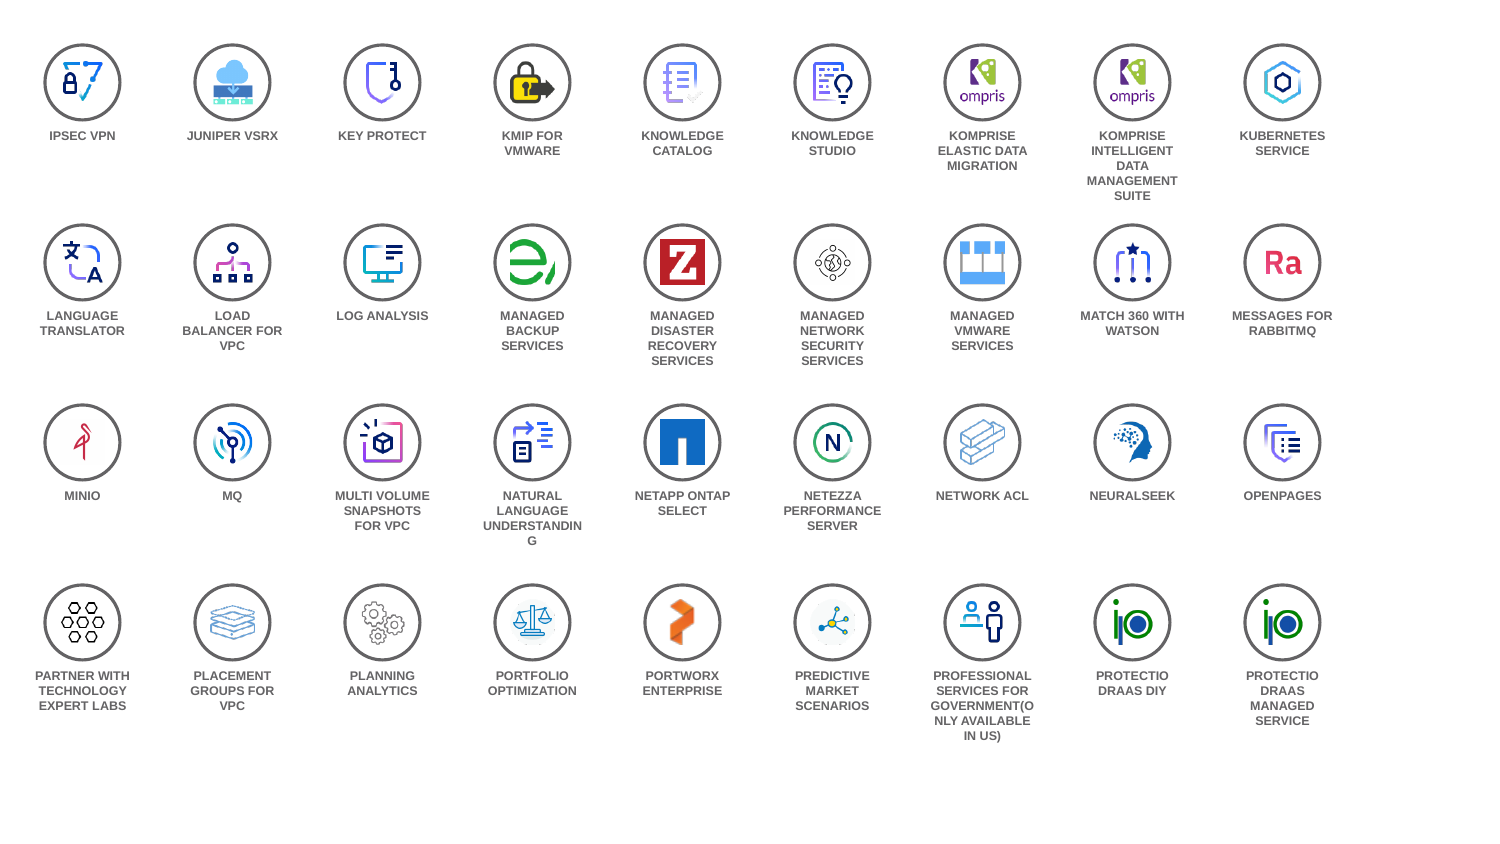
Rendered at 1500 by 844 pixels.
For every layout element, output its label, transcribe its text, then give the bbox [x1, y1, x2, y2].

text_box [44, 224, 120, 290]
text_box MANAGED DISASTER RECOVERY SERVICES [629, 307, 735, 368]
picture [209, 599, 256, 646]
text_box [644, 44, 720, 110]
text_box MQ [179, 487, 285, 503]
picture [1259, 419, 1306, 466]
text_box MANAGED NETWORK SECURITY SERVICES [779, 307, 885, 368]
text_box [344, 404, 420, 480]
picture [209, 239, 256, 286]
text_box [359, 112, 406, 120]
text_box [1244, 404, 1320, 480]
text_box [44, 404, 120, 480]
text_box [344, 44, 420, 110]
text_box JUNIPER VSRX [179, 127, 285, 143]
picture [509, 419, 556, 466]
text_box [344, 224, 420, 290]
text_box [794, 404, 870, 480]
text_box PARTNER WITH TECHNOLOGY EXPERT LABS [29, 667, 135, 713]
text_box [959, 292, 1006, 300]
text_box [494, 584, 570, 650]
picture [659, 239, 706, 286]
picture [209, 59, 256, 106]
text_box [1244, 584, 1320, 650]
text_box LOG ANALYSIS [329, 307, 435, 323]
picture [59, 59, 106, 106]
text_box PROFESSIONAL SERVICES FOR GOVERNMENT(ONLY AVAILABLE IN US) [929, 667, 1035, 743]
picture [959, 599, 1006, 646]
text_box [1109, 652, 1156, 660]
text_box [359, 292, 406, 300]
text_box [944, 44, 1020, 110]
text_box NEURALSEEK [1079, 487, 1185, 503]
text_box [794, 224, 870, 290]
picture [59, 599, 106, 646]
text_box [509, 292, 556, 300]
text_box [509, 112, 556, 120]
picture [509, 239, 556, 286]
text_box [659, 652, 706, 660]
text_box [194, 404, 270, 480]
text_box [209, 292, 256, 300]
picture [1259, 59, 1306, 106]
picture [509, 59, 556, 106]
text_box NETEZZA PERFORMANCE SERVER [779, 487, 885, 533]
picture [359, 599, 406, 646]
text_box [1094, 404, 1170, 480]
text_box [1244, 224, 1320, 290]
text_box [209, 652, 256, 660]
text_box [959, 652, 1006, 660]
text_box PORTFOLIO OPTIMIZATION [479, 667, 585, 698]
text_box [944, 224, 1020, 290]
text_box KUBERNETES SERVICE [1229, 127, 1335, 158]
text_box KEY PROTECT [329, 127, 435, 143]
text_box MANAGED VMWARE SERVICES [929, 307, 1035, 353]
text_box PREDICTIVE MARKET SCENARIOS [779, 667, 885, 713]
text_box PLACEMENT GROUPS FOR VPC [179, 667, 285, 713]
text_box [809, 652, 856, 660]
text_box [659, 292, 706, 300]
picture [959, 239, 1006, 286]
picture [359, 59, 406, 106]
picture [1109, 239, 1156, 286]
text_box KNOWLEDGE STUDIO [779, 127, 885, 158]
text_box MINIO [29, 487, 135, 503]
text_box KOMPRISE ELASTIC DATA MIGRATION [929, 127, 1035, 173]
text_box KNOWLEDGE CATALOG [629, 127, 735, 158]
picture [59, 239, 106, 286]
text_box [59, 652, 106, 660]
picture [809, 59, 856, 106]
picture [1109, 419, 1156, 466]
picture [809, 239, 856, 286]
text_box [494, 224, 570, 290]
text_box [1259, 292, 1306, 300]
text_box [194, 584, 270, 650]
picture [209, 419, 256, 466]
text_box [1094, 44, 1170, 110]
text_box [1244, 44, 1320, 110]
text_box MANAGED BACKUP SERVICES [479, 307, 585, 353]
text_box [209, 112, 256, 120]
text_box [959, 112, 1006, 120]
picture [809, 599, 856, 646]
text_box [794, 584, 870, 650]
text_box [194, 44, 270, 110]
text_box PROTECTIO DRAAS MANAGED SERVICE [1229, 667, 1335, 728]
picture [809, 419, 856, 466]
text_box [809, 112, 856, 120]
text_box [44, 584, 120, 650]
text_box IPSEC VPN [29, 127, 135, 143]
picture [359, 419, 406, 466]
text_box PLANNING ANALYTICS [329, 667, 435, 698]
text_box [1259, 652, 1306, 660]
text_box [794, 44, 870, 110]
picture [1259, 239, 1306, 286]
text_box [344, 584, 420, 650]
picture [1109, 599, 1156, 646]
text_box [494, 44, 570, 110]
text_box [359, 652, 406, 660]
text_box NETAPP ONTAP SELECT [629, 487, 735, 518]
picture [1109, 59, 1156, 106]
text_box KOMPRISE INTELLIGENT DATA MANAGEMENT SUITE [1079, 127, 1185, 203]
text_box [194, 224, 270, 290]
picture [959, 59, 1006, 106]
picture [659, 599, 706, 646]
text_box [644, 584, 720, 650]
picture [1259, 599, 1306, 646]
picture [959, 419, 1006, 466]
text_box NATURAL LANGUAGE UNDERSTANDING [479, 487, 585, 548]
picture [509, 599, 556, 646]
text_box PROTECTIO DRAAS DIY [1079, 667, 1185, 698]
text_box [809, 292, 856, 300]
text_box [44, 44, 120, 110]
text_box MESSAGES FOR RABBITMQ [1229, 307, 1335, 338]
text_box [509, 652, 556, 660]
text_box NETWORK ACL [929, 487, 1035, 503]
text_box [59, 112, 106, 120]
text_box [1259, 112, 1306, 120]
text_box [644, 404, 720, 480]
text_box [494, 404, 570, 480]
text_box [944, 404, 1020, 480]
text_box OPENPAGES [1229, 487, 1335, 503]
text_box PORTWORX ENTERPRISE [629, 667, 735, 698]
text_box MATCH 360 WITH WATSON [1079, 307, 1185, 338]
text_box KMIP FOR VMWARE [479, 127, 585, 158]
text_box [644, 224, 720, 290]
text_box LANGUAGE TRANSLATOR [29, 307, 135, 338]
picture [59, 419, 106, 466]
text_box [1094, 584, 1170, 650]
picture [659, 59, 706, 106]
text_box [59, 292, 106, 300]
text_box [1109, 292, 1156, 300]
text_box MULTI VOLUME SNAPSHOTS FOR VPC [329, 487, 435, 533]
text_box [659, 112, 706, 120]
text_box LOAD BALANCER FOR VPC [179, 307, 285, 353]
picture [659, 419, 706, 466]
text_box [1094, 224, 1170, 290]
text_box [1109, 112, 1156, 120]
picture [359, 239, 406, 286]
text_box [944, 584, 1020, 650]
